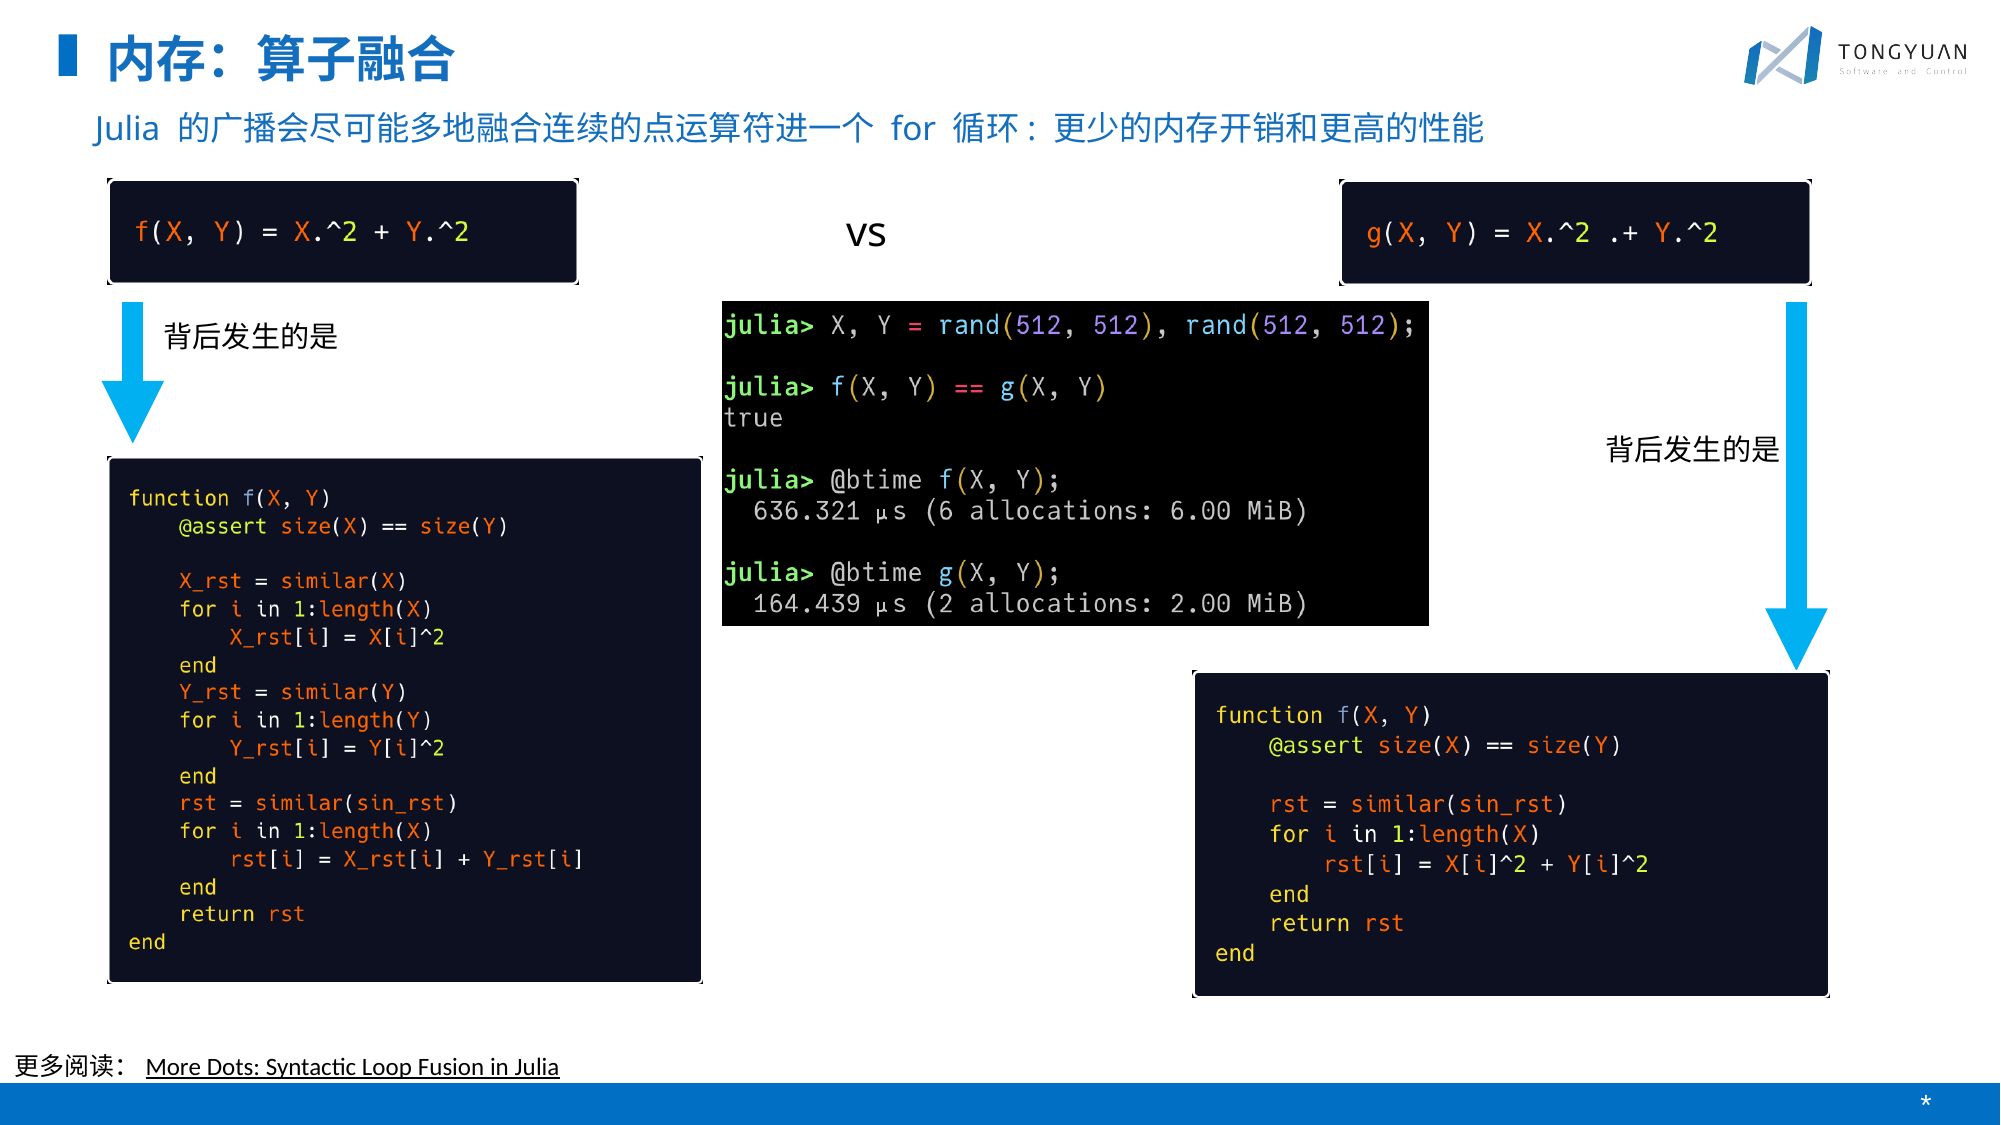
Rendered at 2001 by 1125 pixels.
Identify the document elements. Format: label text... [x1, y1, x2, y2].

picture [1744, 26, 1969, 85]
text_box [106, 301, 1830, 999]
picture [106, 178, 580, 285]
text_box Julia 的广播会尽可能多地融合连续的点运算符进一个 for 循环: 更少的内存开销和更高的性能 [87, 99, 1493, 155]
picture [1339, 179, 1812, 286]
text_box * [1912, 1078, 1975, 1125]
text_box 内存：算子融合 [106, 27, 1763, 88]
text_box vs [831, 184, 903, 263]
text_box 更多阅读：More Dots: Syntactic Loop Fusion in Julia [0, 1043, 723, 1088]
